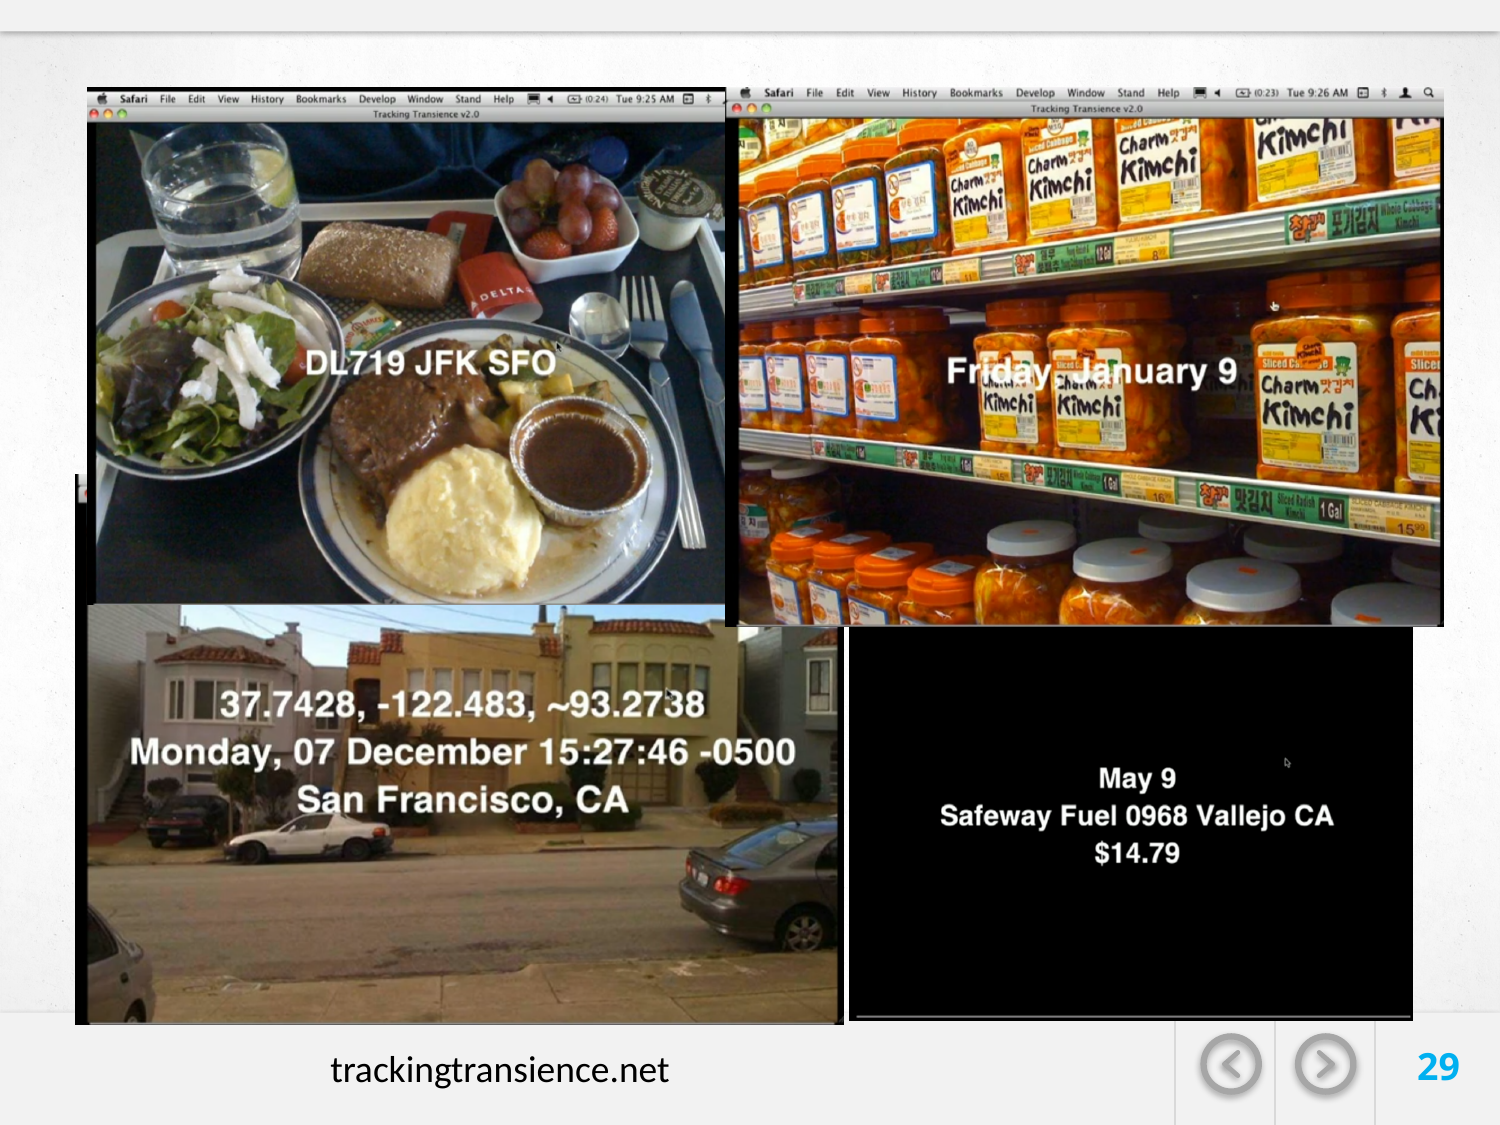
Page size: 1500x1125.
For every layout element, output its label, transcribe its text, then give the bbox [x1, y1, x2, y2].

slide_number 29 [1400, 1033, 1475, 1105]
picture [0, 32, 1500, 1026]
text_box trackingtransience.net [315, 1037, 686, 1098]
